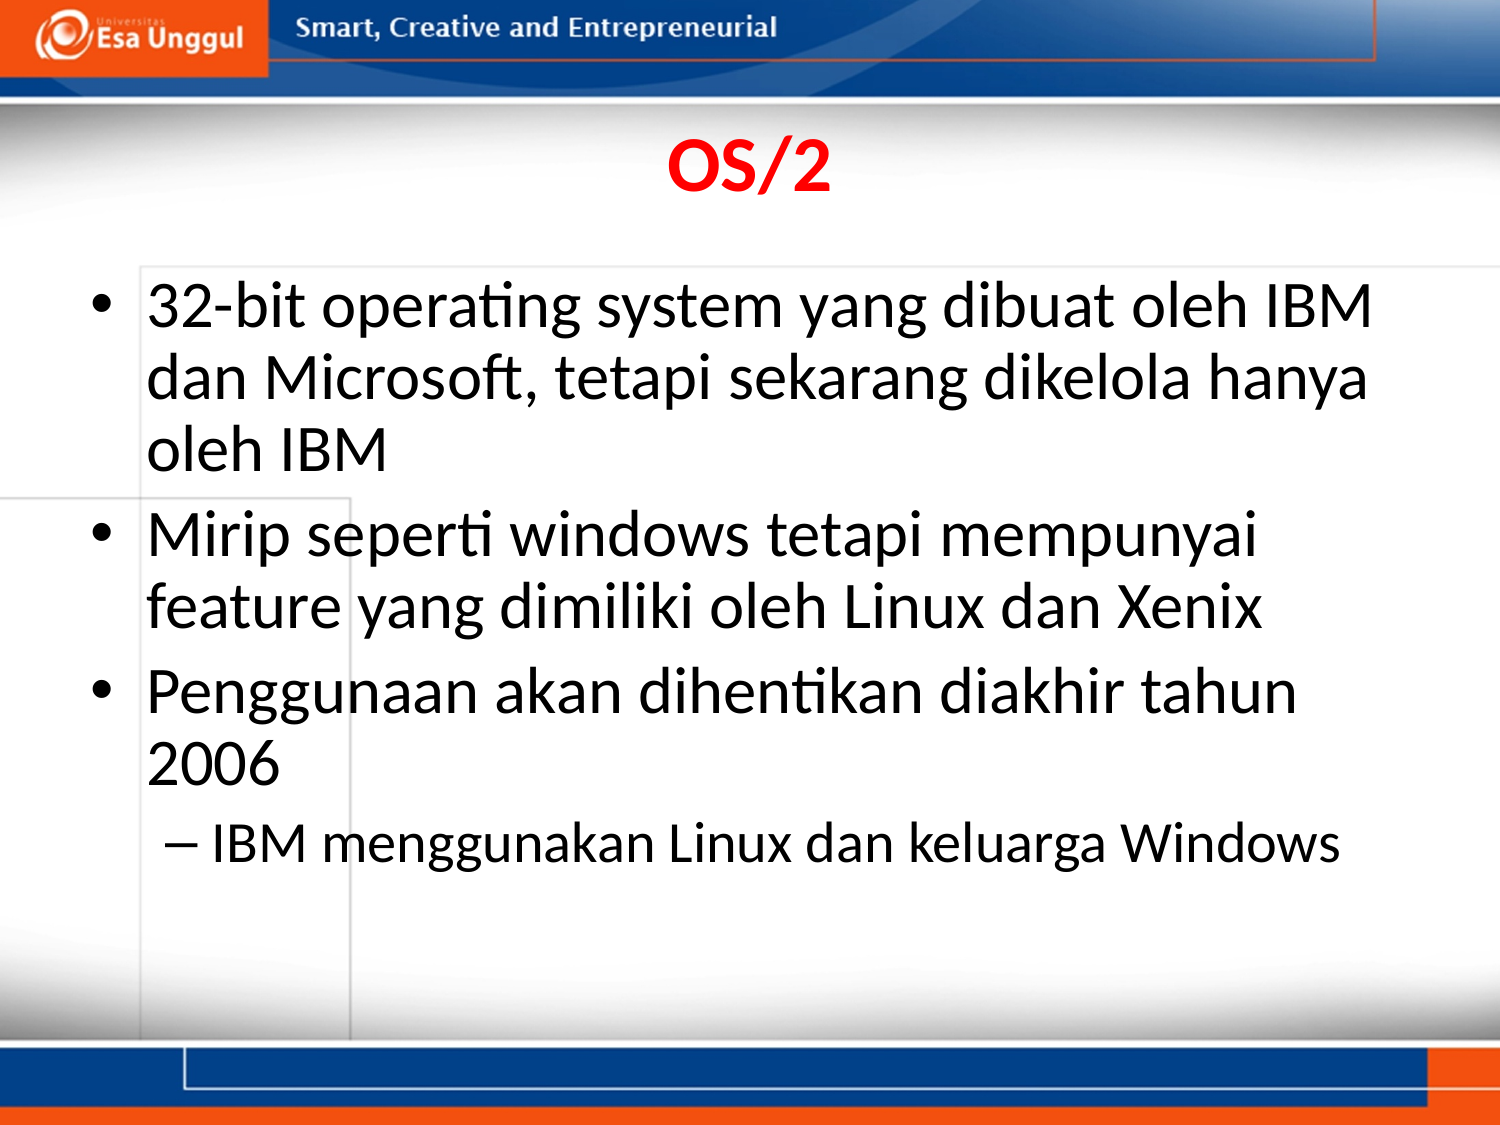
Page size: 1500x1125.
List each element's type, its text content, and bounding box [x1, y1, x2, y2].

title OS/2 [75, 87, 1425, 233]
picture [0, 0, 1500, 1125]
list 32-bit operating system yang dibuat oleh IBM dan Microsoft, tetapi sekarang dikelola hanya oleh IBM Mirip seperti windows tetapi mempunyai feature yang dimiliki oleh Linux dan Xenix Penggunaan akan dihentikan diakhir tahun 2006 IBM menggunakan Linux dan keluarga Windows [75, 262, 1425, 1005]
